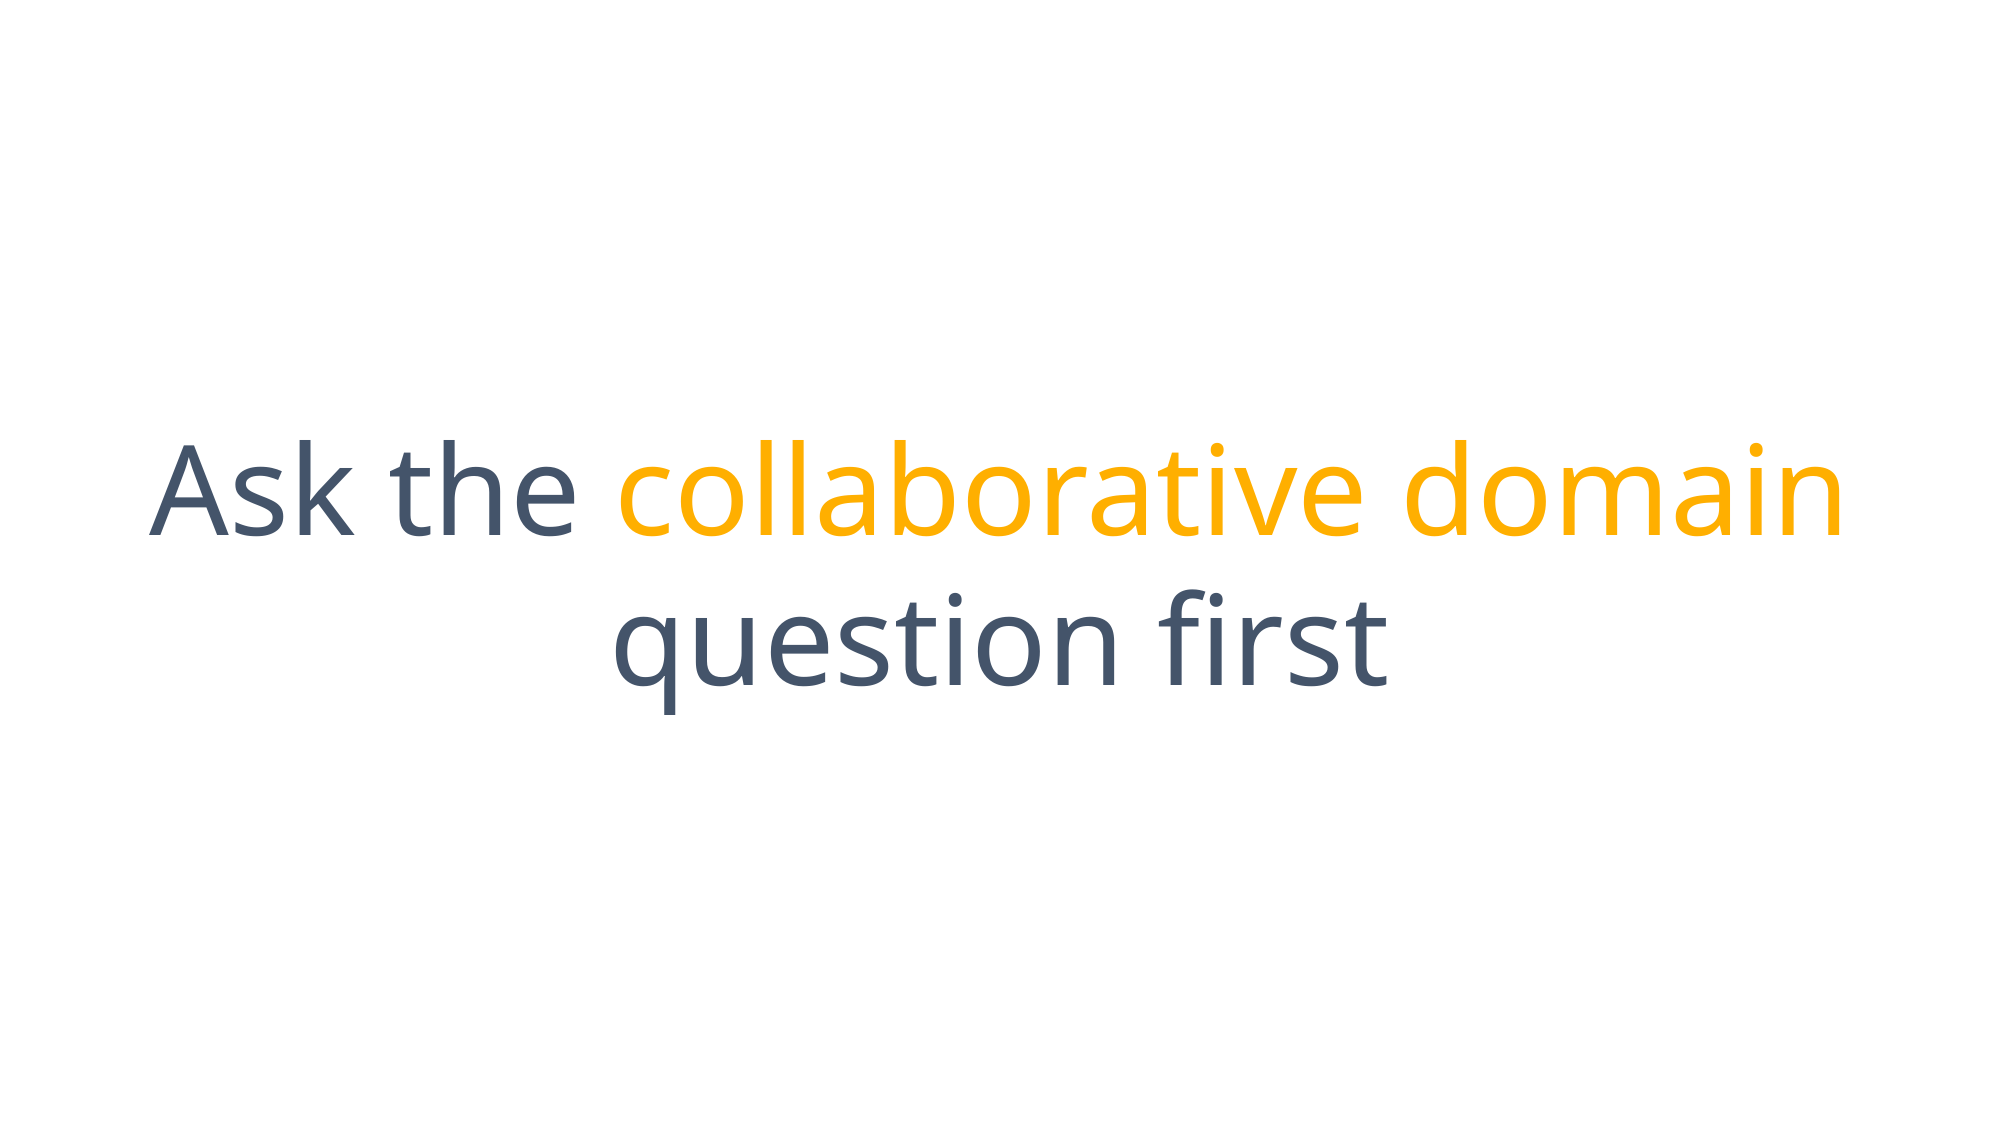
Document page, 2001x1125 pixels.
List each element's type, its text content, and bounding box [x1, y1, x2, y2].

text_box Ask the collaborative domain question first [112, 403, 1888, 719]
